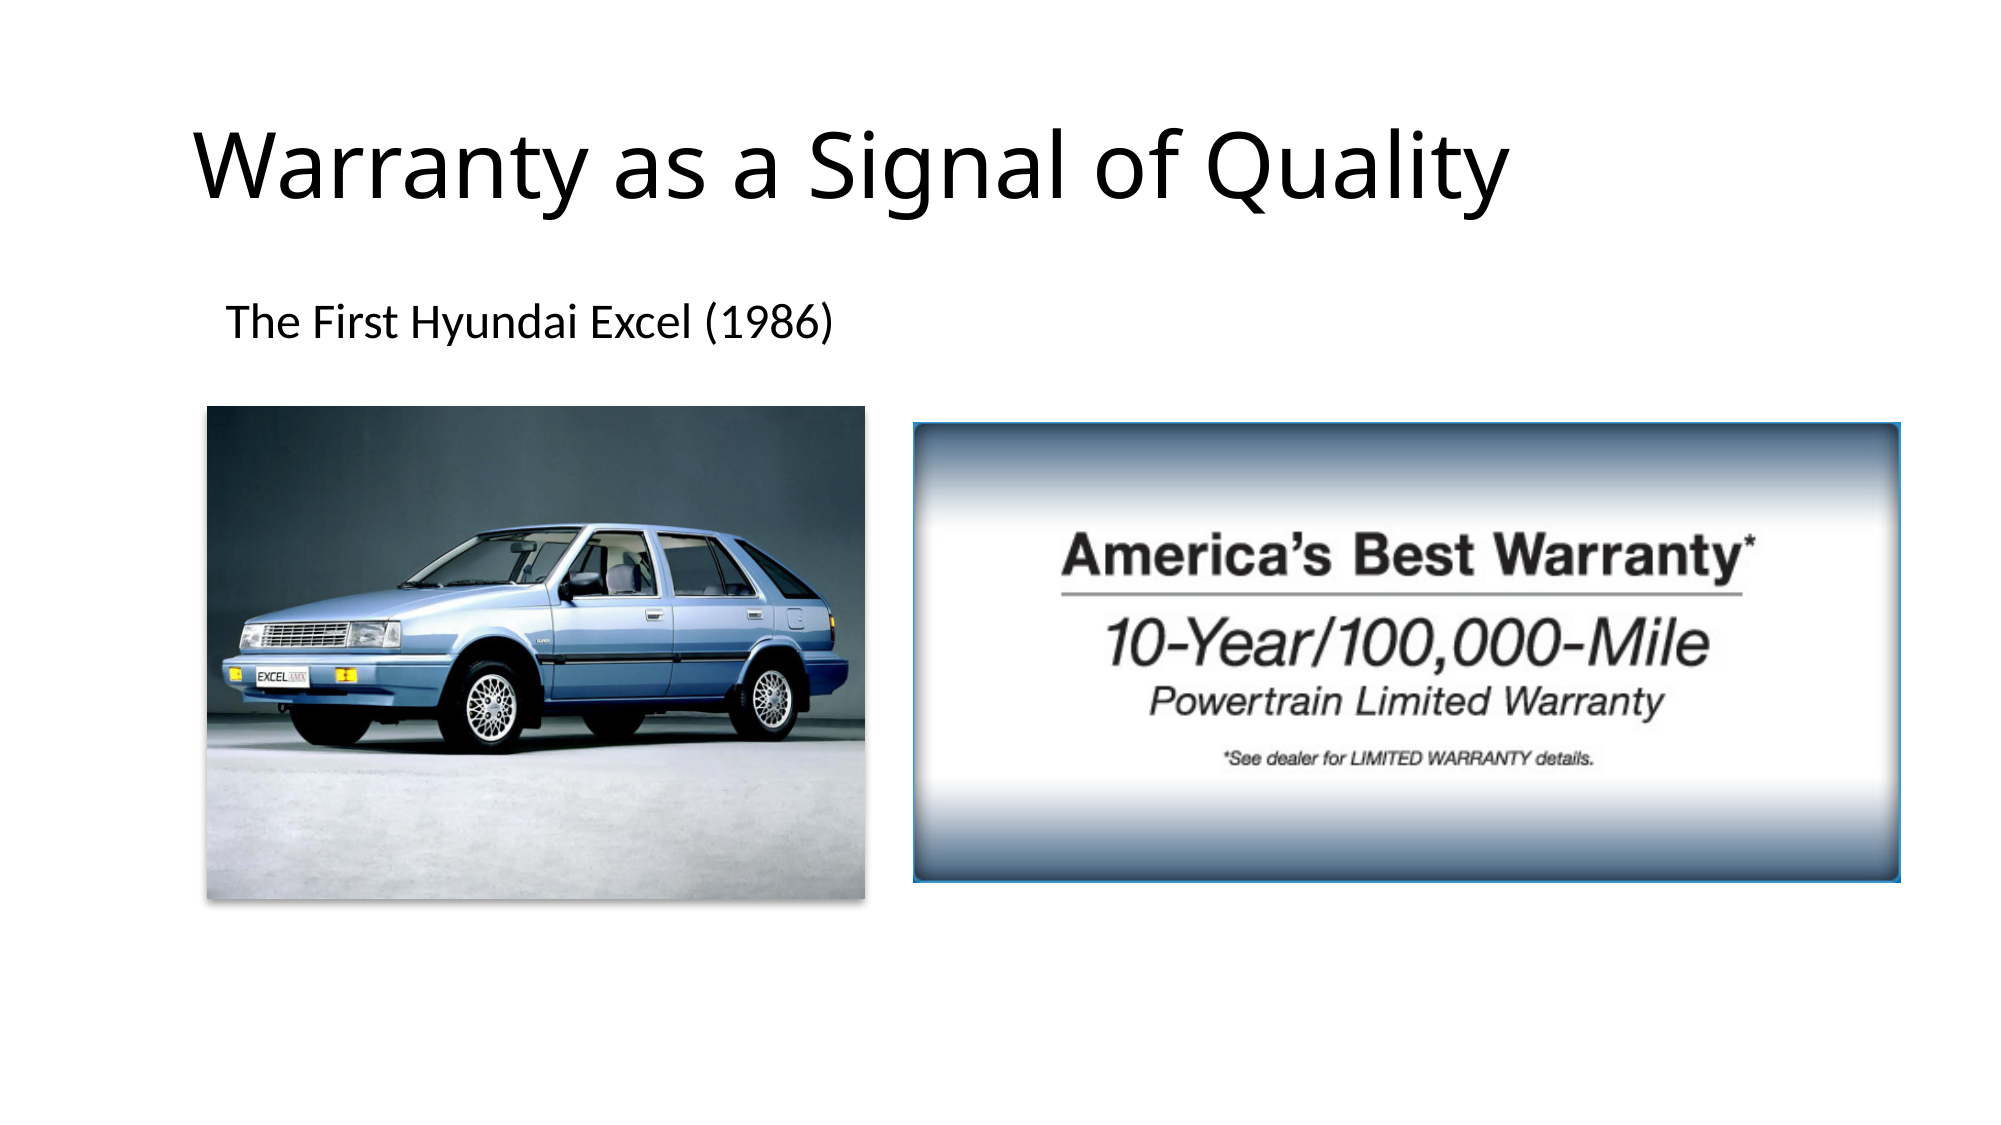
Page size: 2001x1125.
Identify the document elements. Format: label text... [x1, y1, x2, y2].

picture [913, 381, 1901, 924]
text_box The First Hyundai Excel (1986) [210, 281, 851, 356]
picture [207, 406, 865, 899]
title Warranty as a Signal of Quality [177, 59, 1863, 278]
